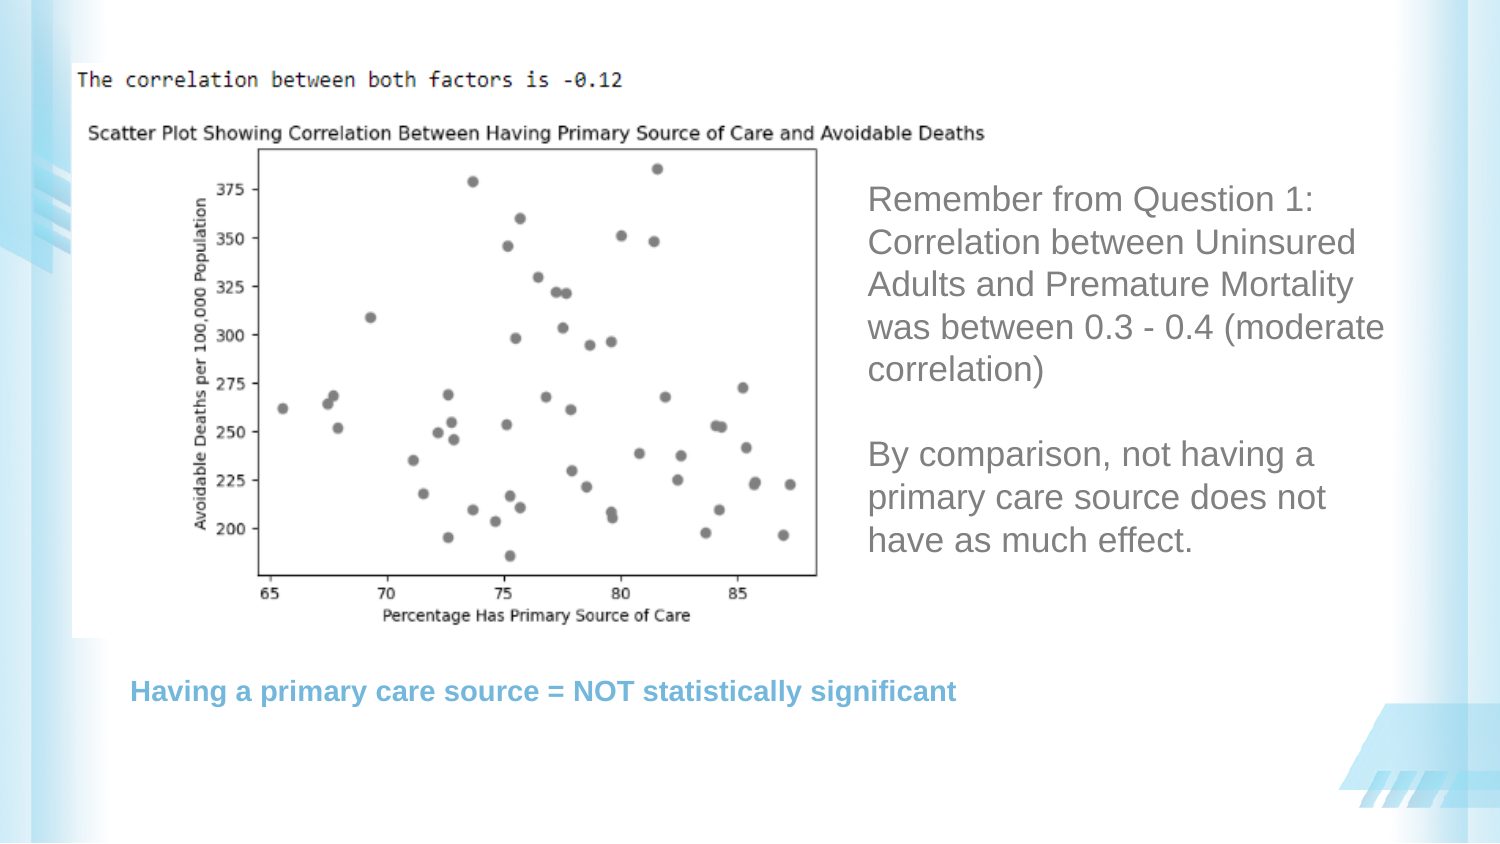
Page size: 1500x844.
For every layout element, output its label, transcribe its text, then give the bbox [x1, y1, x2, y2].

text_box Remember from Question 1: Correlation between Uninsured Adults and Premature Mortality was between 0.3 - 0.4 (moderate correlation) By comparison, not having a primary care source does not have as much effect. [852, 161, 1407, 648]
picture [1338, 0, 1500, 843]
text_box Having a primary care source = NOT statistically significant [115, 656, 999, 780]
picture [0, 0, 999, 843]
